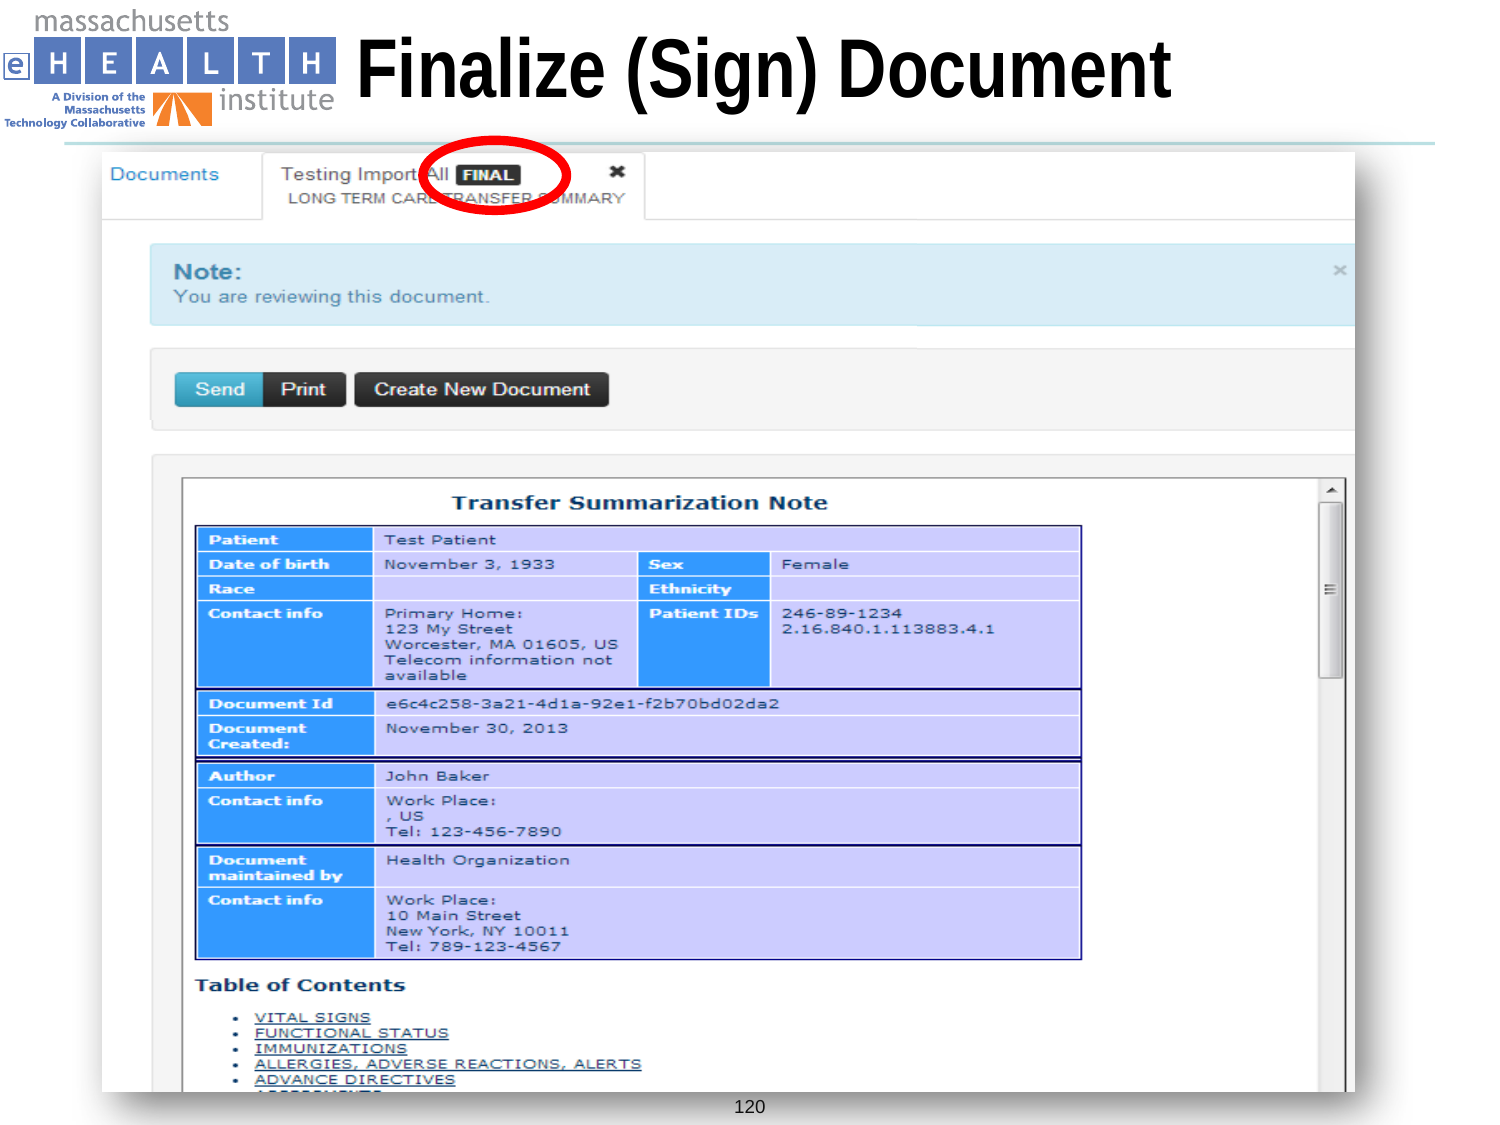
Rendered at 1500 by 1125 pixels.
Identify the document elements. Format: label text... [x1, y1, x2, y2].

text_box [102, 152, 1355, 1092]
title Finalize (Sign) Document [341, 1, 1500, 127]
text_box [443, 140, 547, 151]
